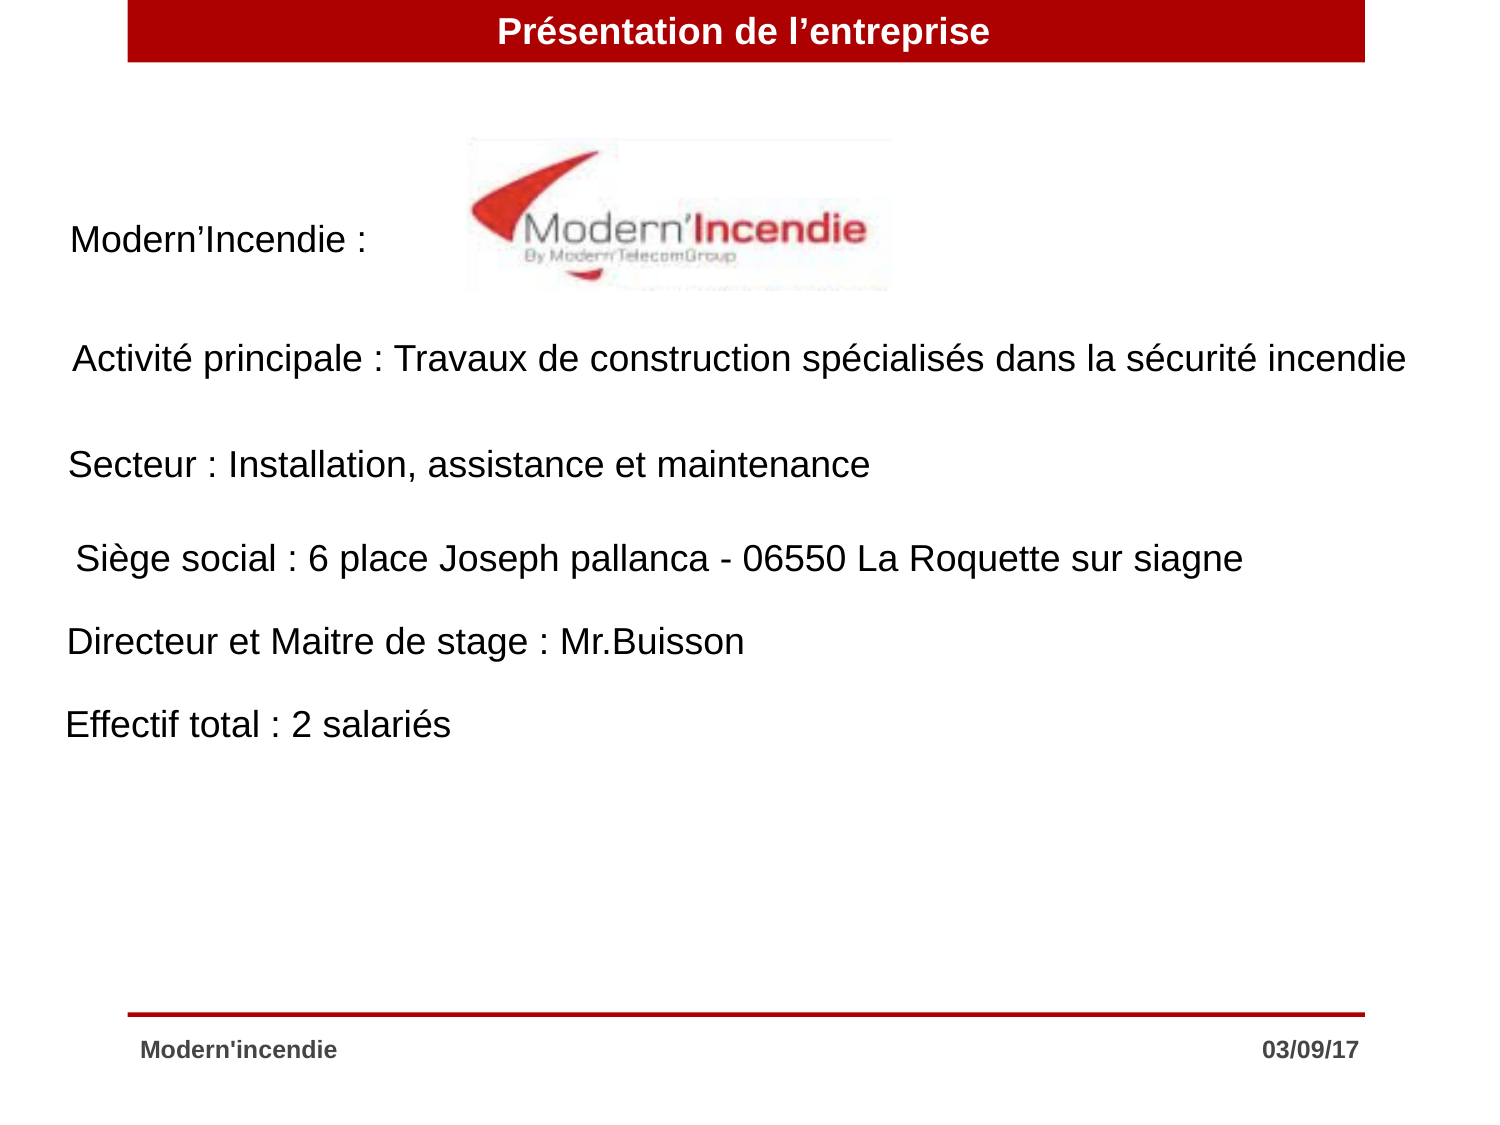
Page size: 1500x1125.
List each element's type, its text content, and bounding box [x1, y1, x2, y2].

text_box Effectif total : 2 salariés [50, 692, 477, 753]
text_box Siège social : 6 place Joseph pallanca - 06550 La Roquette sur siagne [60, 527, 1259, 632]
text_box [148, 60, 1340, 67]
text_box Secteur : Installation, assistance et maintenance [53, 432, 1447, 493]
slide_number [1025, 1018, 1375, 1079]
footer Modern'incendie [125, 1018, 925, 1079]
picture [465, 136, 893, 292]
text_box Activité principale : Travaux de construction spécialisés dans la sécurité incendie [57, 326, 1433, 386]
text_box Présentation de l’entreprise [123, 0, 1365, 60]
text_box Directeur et Maitre de stage : Mr.Buisson [51, 609, 771, 670]
text_box Modern’Incendie : [55, 208, 383, 268]
